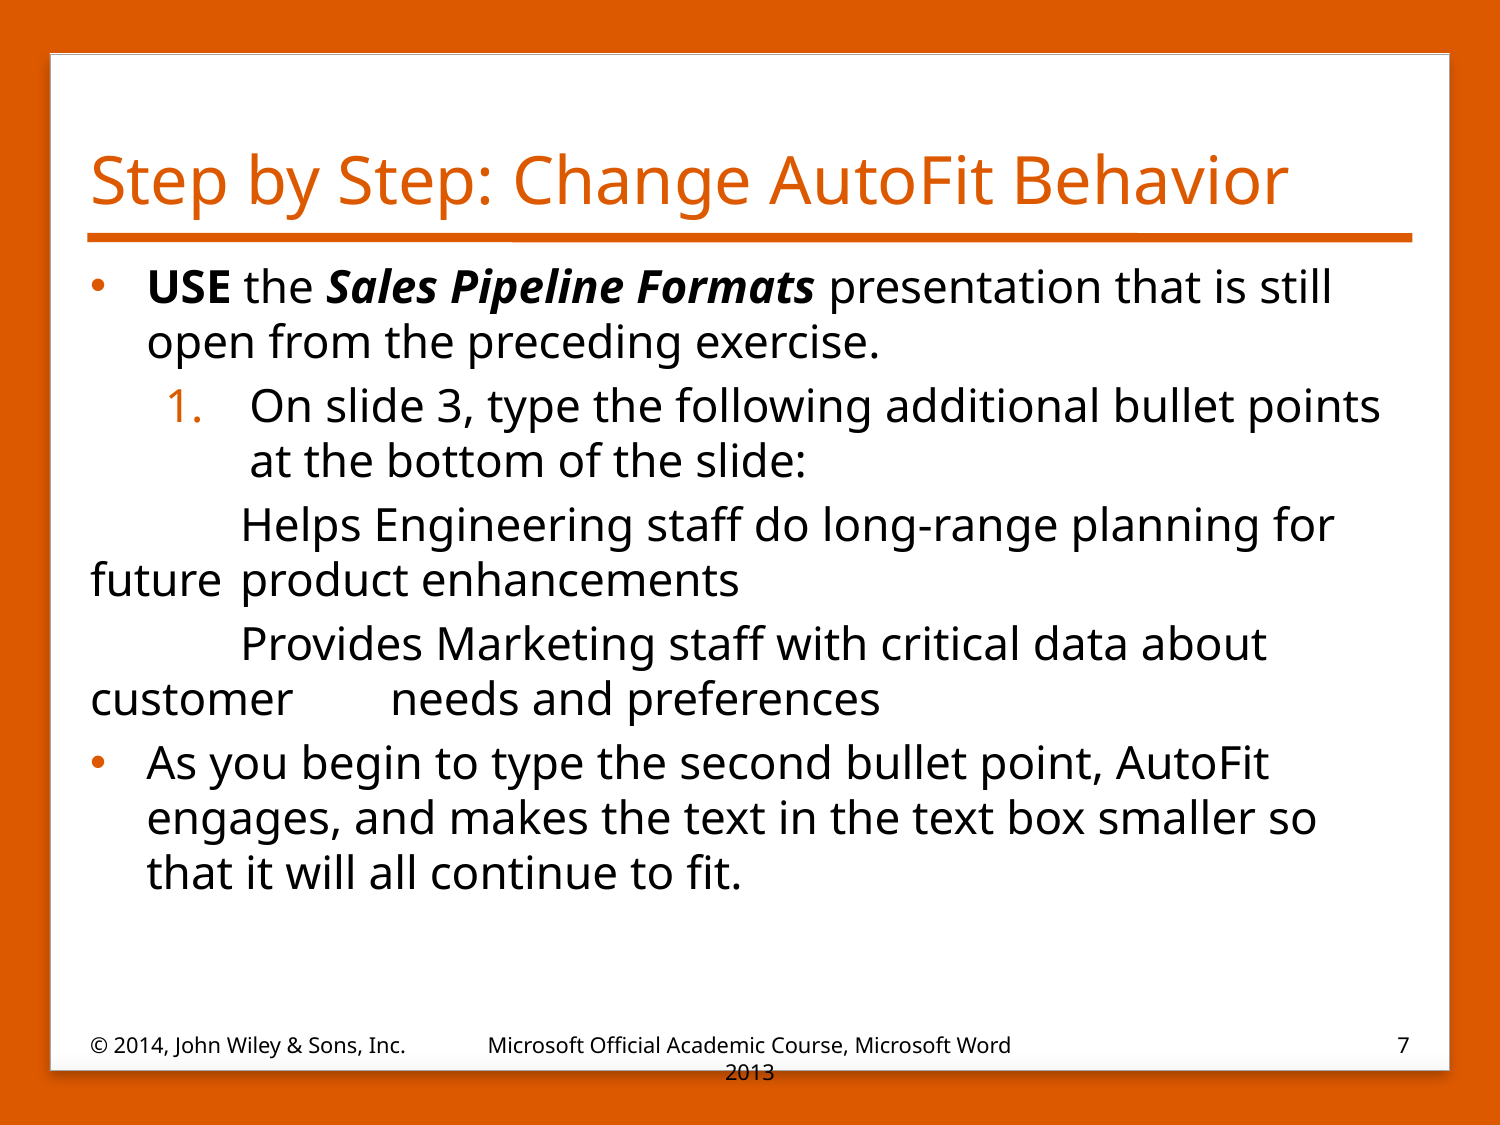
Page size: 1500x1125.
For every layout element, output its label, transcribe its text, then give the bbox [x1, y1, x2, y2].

title Step by Step: Change AutoFit Behavior [74, 74, 1426, 226]
footer Microsoft Official Academic Course, Microsoft Word 2013 [449, 1024, 1051, 1103]
list USE the Sales Pipeline Formats presentation that is still open from the preceding exercise. On slide 3, type the following additional bullet points at the bottom of the slide: Helps Engineering staff do long-range planning for future product enhancements Provides Marketing staff with critical data about customer needs and preferences As you begin to type the second bullet point, AutoFit engages, and makes the text in the text box smaller so that it will all continue to fit. [75, 249, 1425, 1063]
slide_number 7 [1074, 1024, 1426, 1103]
slide_number © 2014, John Wiley & Sons, Inc. [74, 1024, 426, 1103]
